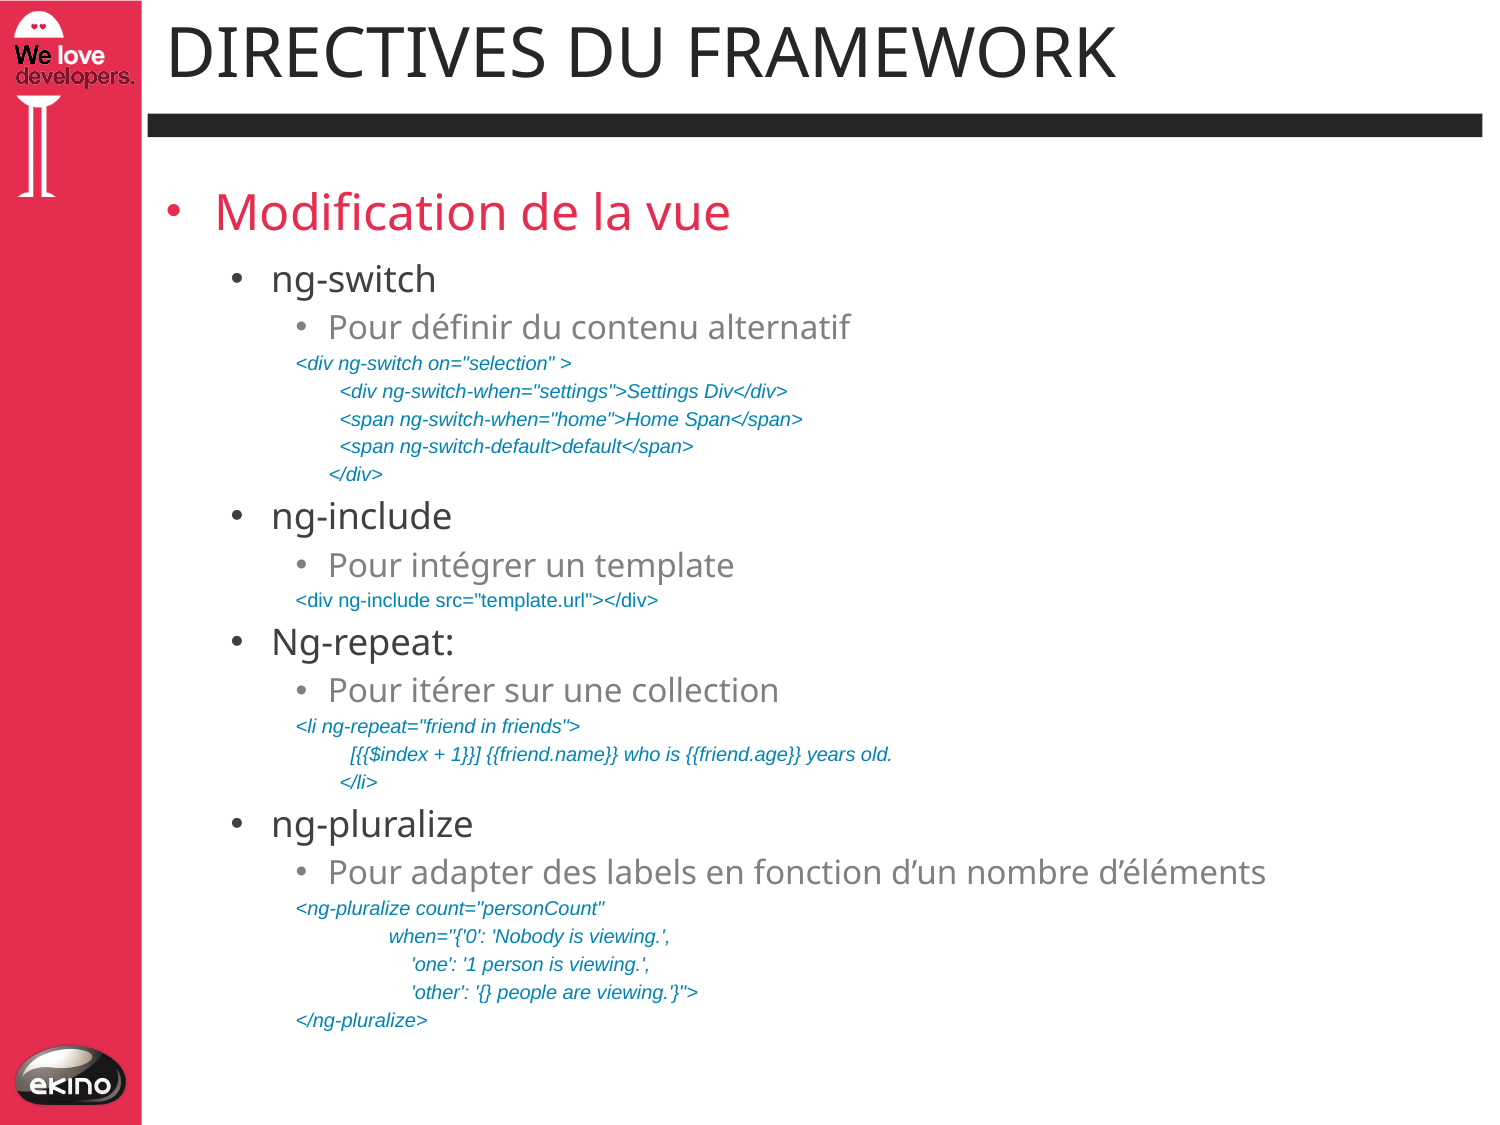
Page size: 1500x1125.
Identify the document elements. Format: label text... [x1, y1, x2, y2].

list Modification de la vue ng-switch Pour définir du contenu alternatif <div ng-switch on="selection" > <div ng-switch-when="settings">Settings Div</div> <span ng-switch-when="home">Home Span</span> <span ng-switch-default>default</span> </div> ng-include Pour intégrer un template <div ng-include src="template.url"></div> Ng-repeat: Pour itérer sur une collection <li ng-repeat="friend in friends"> [{{$index + 1}}] {{friend.name}} who is {{friend.age}} years old. </li> ng-pluralize Pour adapter des labels en fonction d’un nombre d’éléments <ng-pluralize count="personCount" when="{'0': 'Nobody is viewing.', 'one': '1 person is viewing.', 'other': '{} people are viewing.'}"> </ng-pluralize> [151, 172, 1483, 1043]
picture [11, 1041, 130, 1109]
title Directives du framework [151, 0, 1483, 99]
picture [6, 1, 136, 197]
